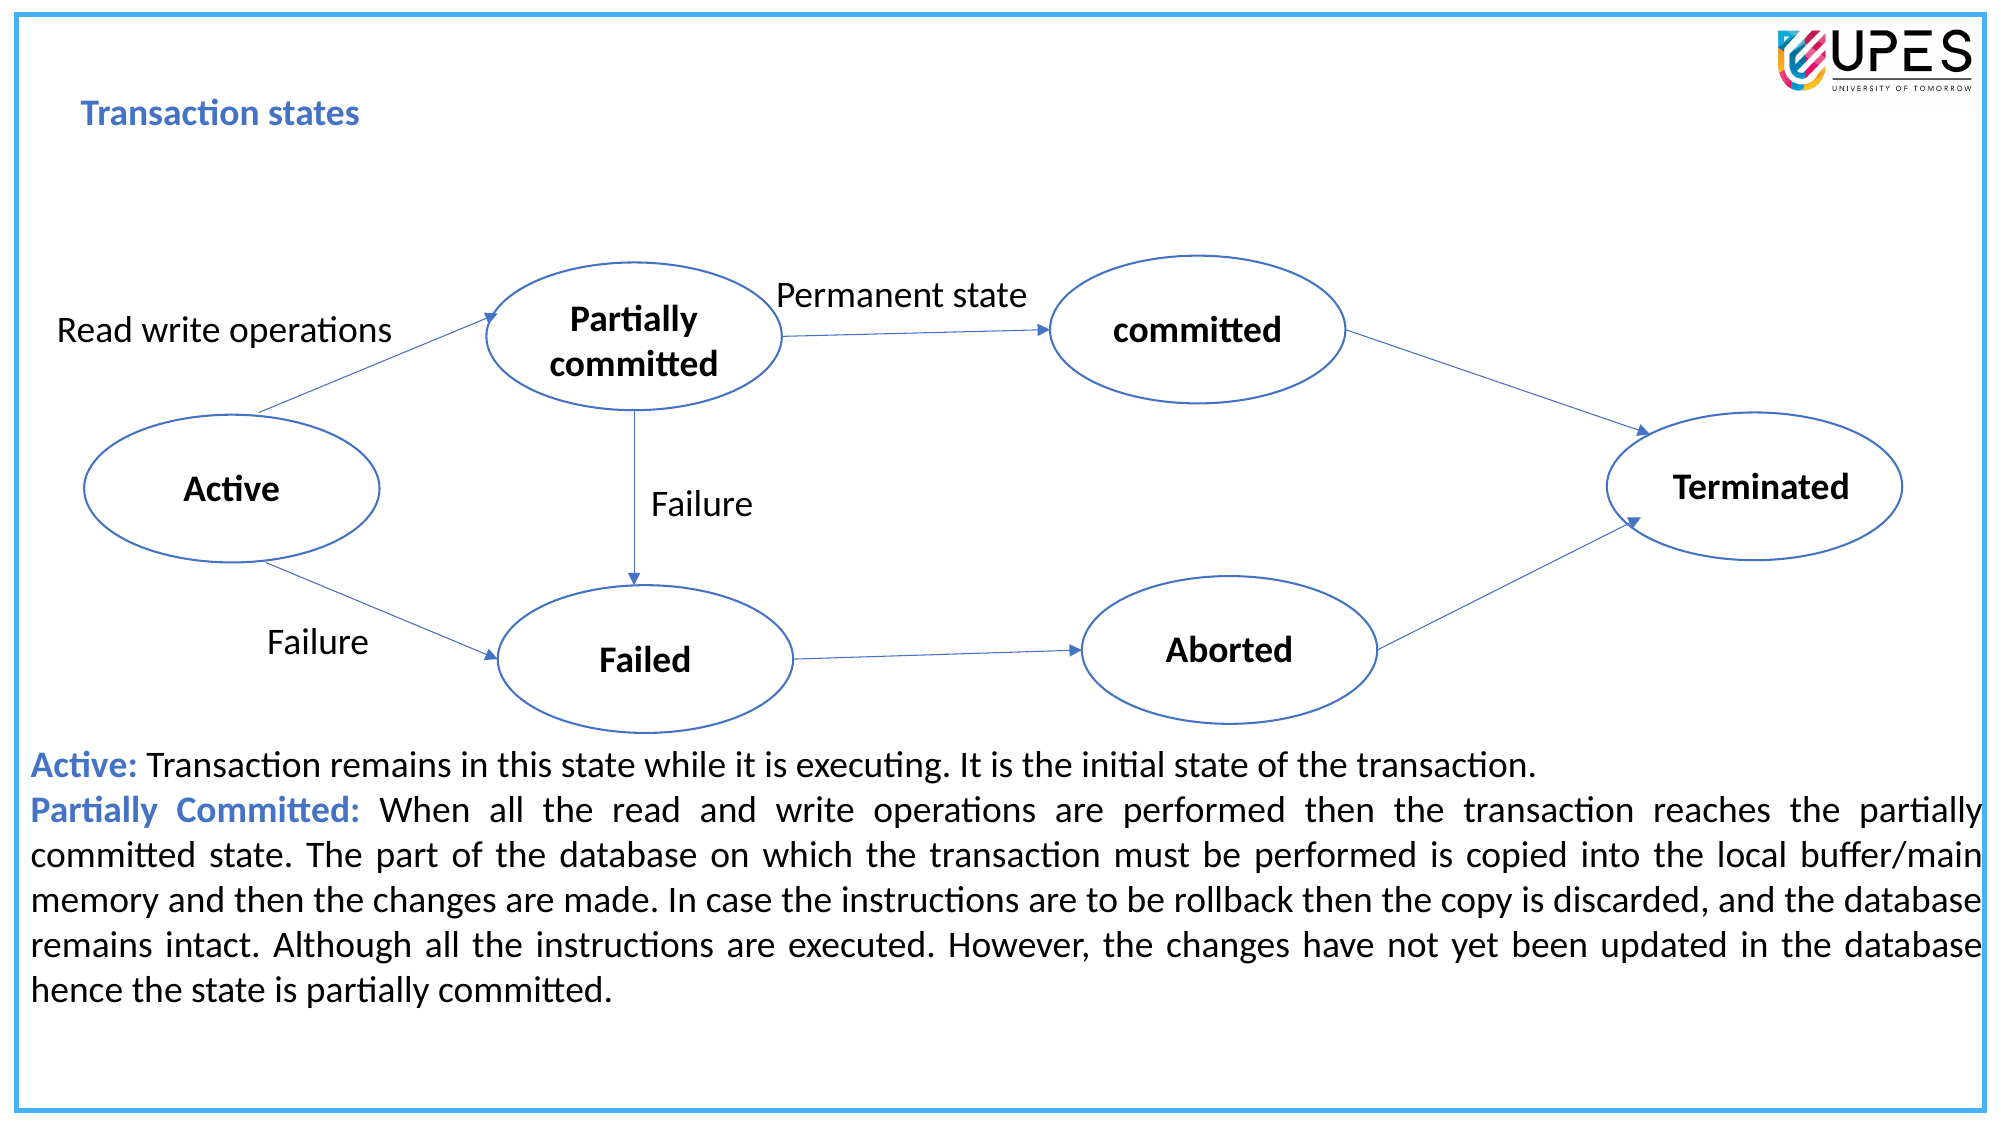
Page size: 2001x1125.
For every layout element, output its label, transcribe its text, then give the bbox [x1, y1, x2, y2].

text_box Failure [636, 471, 771, 531]
text_box Read write operations [42, 297, 477, 358]
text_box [1081, 576, 1378, 724]
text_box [486, 262, 782, 411]
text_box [1049, 255, 1346, 404]
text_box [793, 649, 1082, 660]
text_box Transaction states [65, 80, 637, 141]
picture [1758, 20, 1978, 110]
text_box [497, 585, 794, 733]
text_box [781, 329, 1050, 337]
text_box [259, 313, 498, 413]
text_box Active: Transaction remains in this state while it is executing. It is the initial state of the transaction. Partially Committed: When all the read and write operations are performed then the transaction reaches the partially committed state. The part of the database on which the transaction must be performed is copied into the local buffer/main memory and then the changes are made. In case the instructions are to be rollback then the copy is discarded, and the database remains intact. Although all the instructions are executed. However, the changes have not yet been updated in the database hence the state is partially committed. [15, 732, 2000, 1018]
text_box Failure [252, 609, 387, 670]
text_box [1606, 412, 1903, 561]
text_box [84, 414, 380, 563]
text_box Permanent state [782, 262, 1049, 323]
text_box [1345, 329, 1650, 435]
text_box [1377, 517, 1641, 650]
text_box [265, 562, 498, 660]
